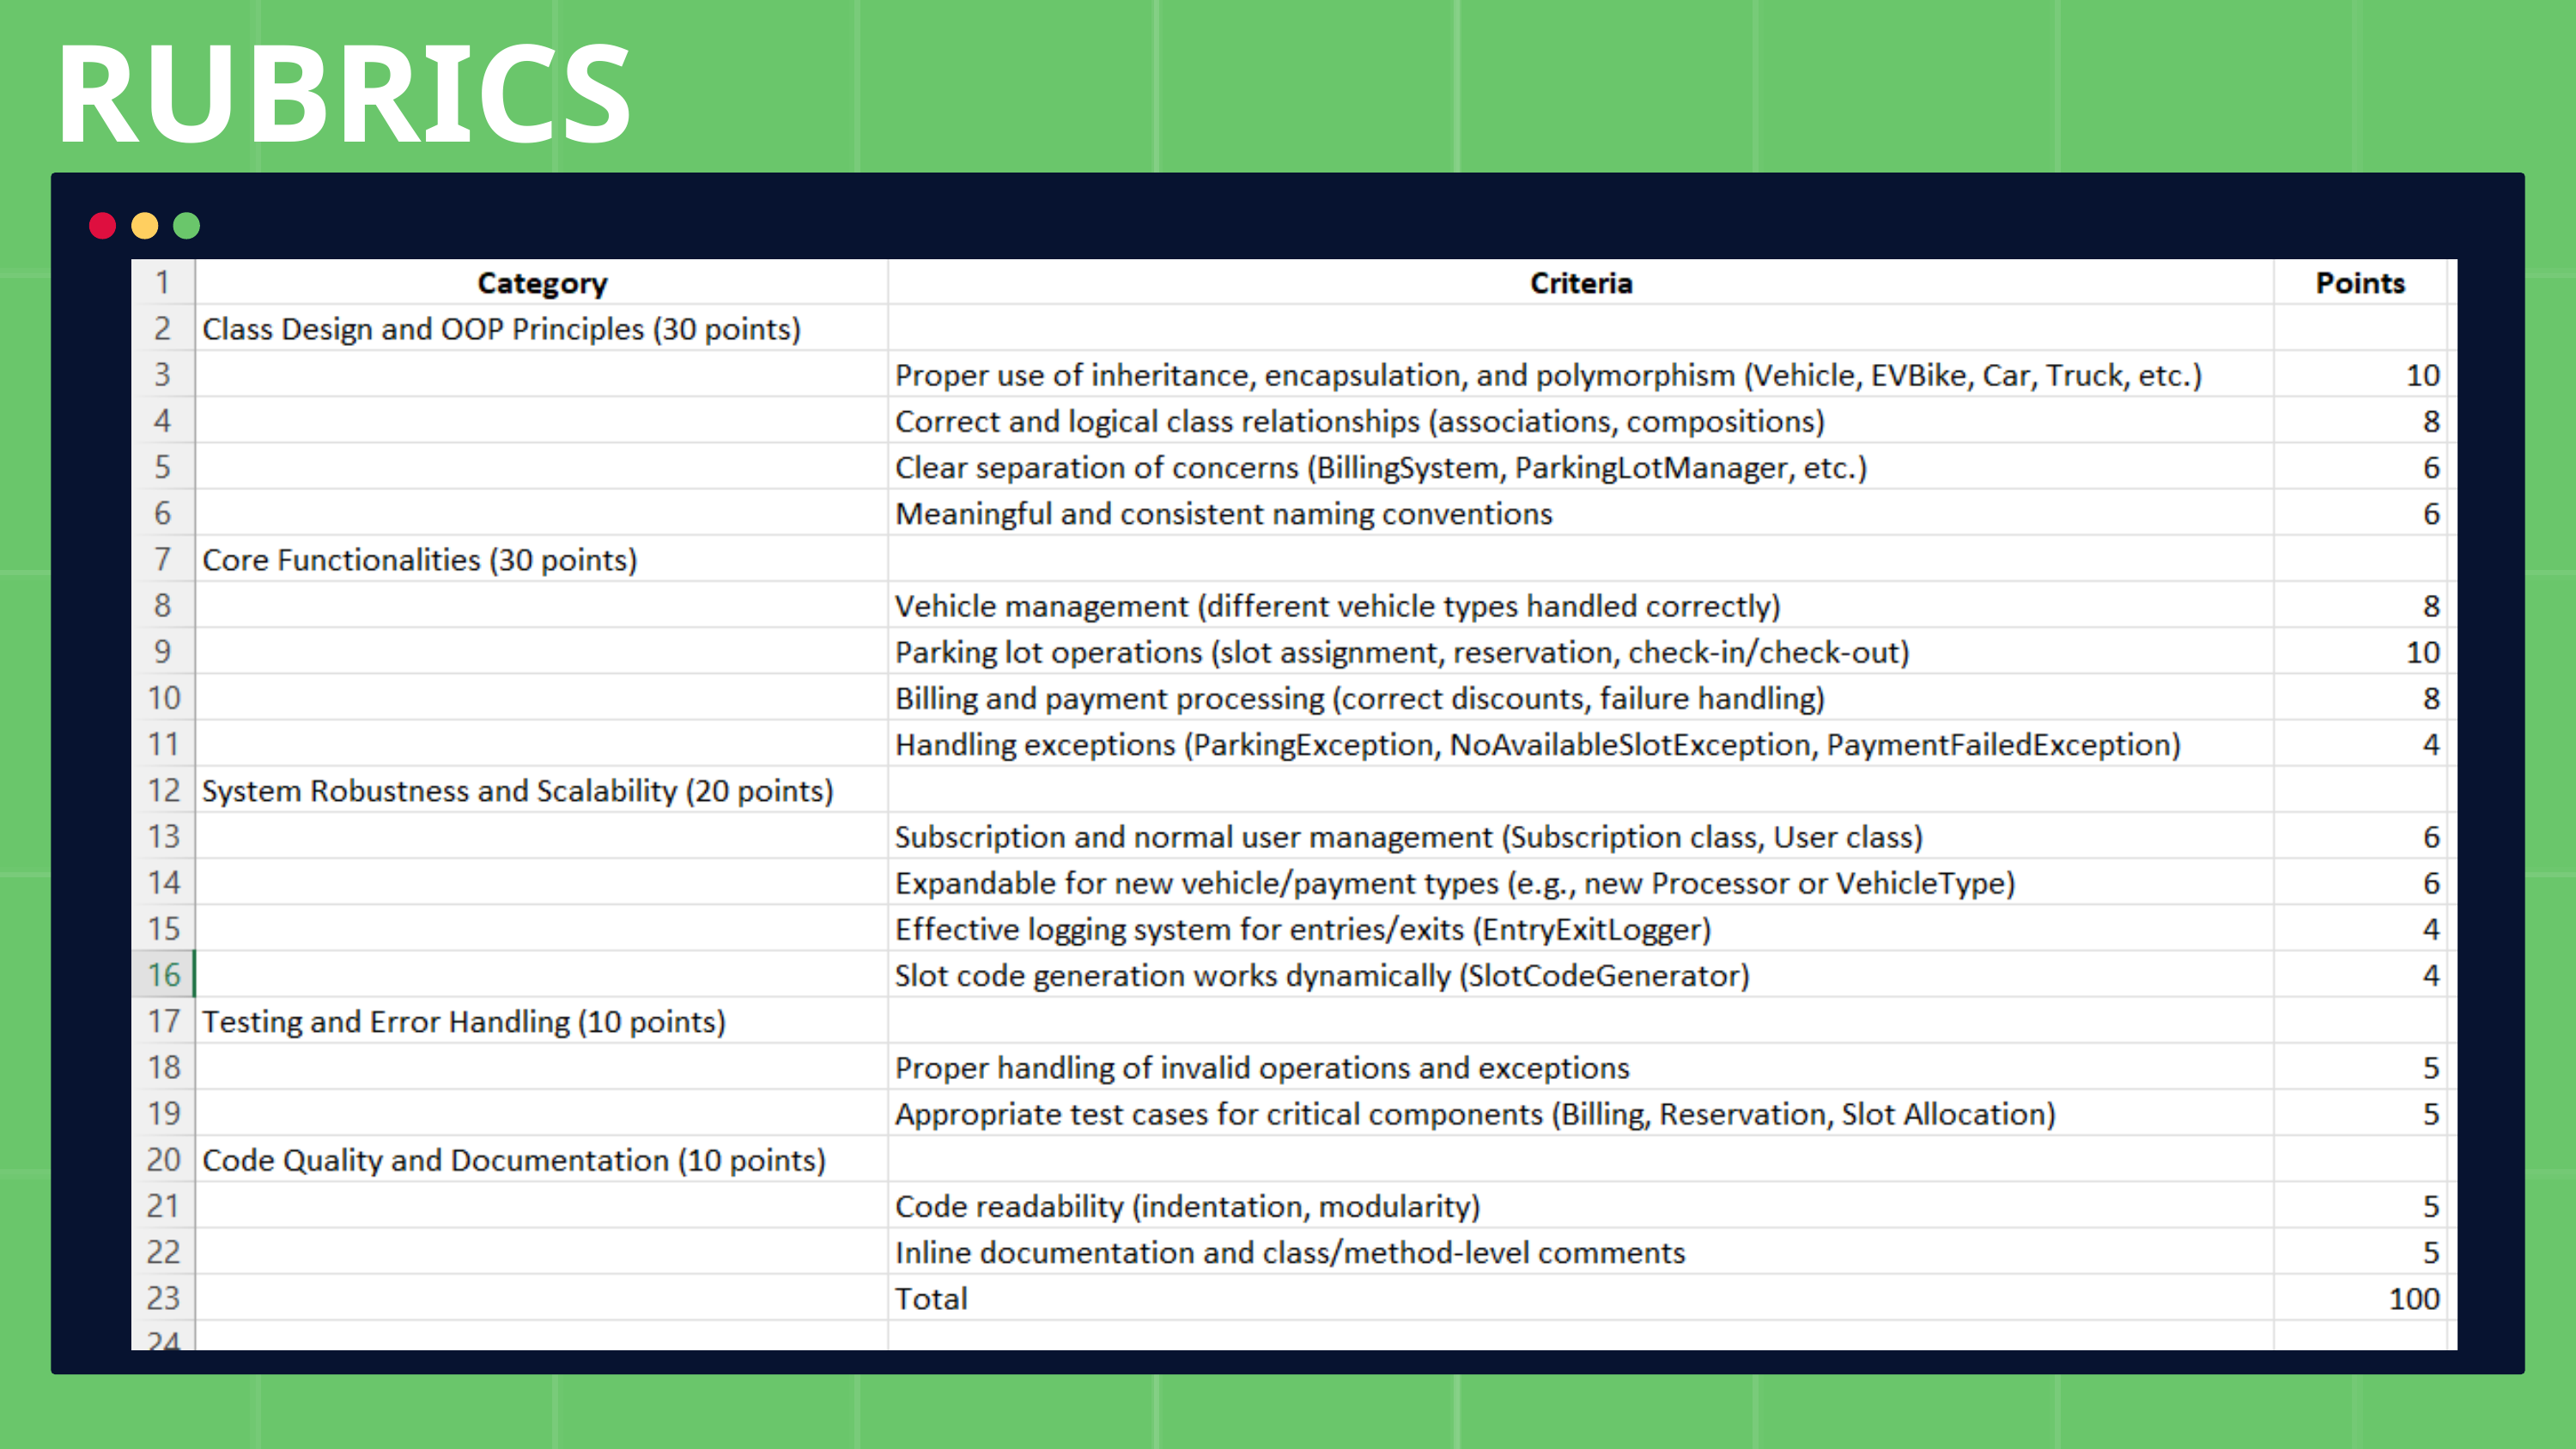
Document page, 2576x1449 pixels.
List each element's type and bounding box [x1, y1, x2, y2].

text_box [173, 211, 201, 239]
text_box [51, 172, 2525, 1375]
text_box [131, 211, 159, 239]
text_box [0, 0, 2576, 1449]
text_box [88, 211, 117, 239]
